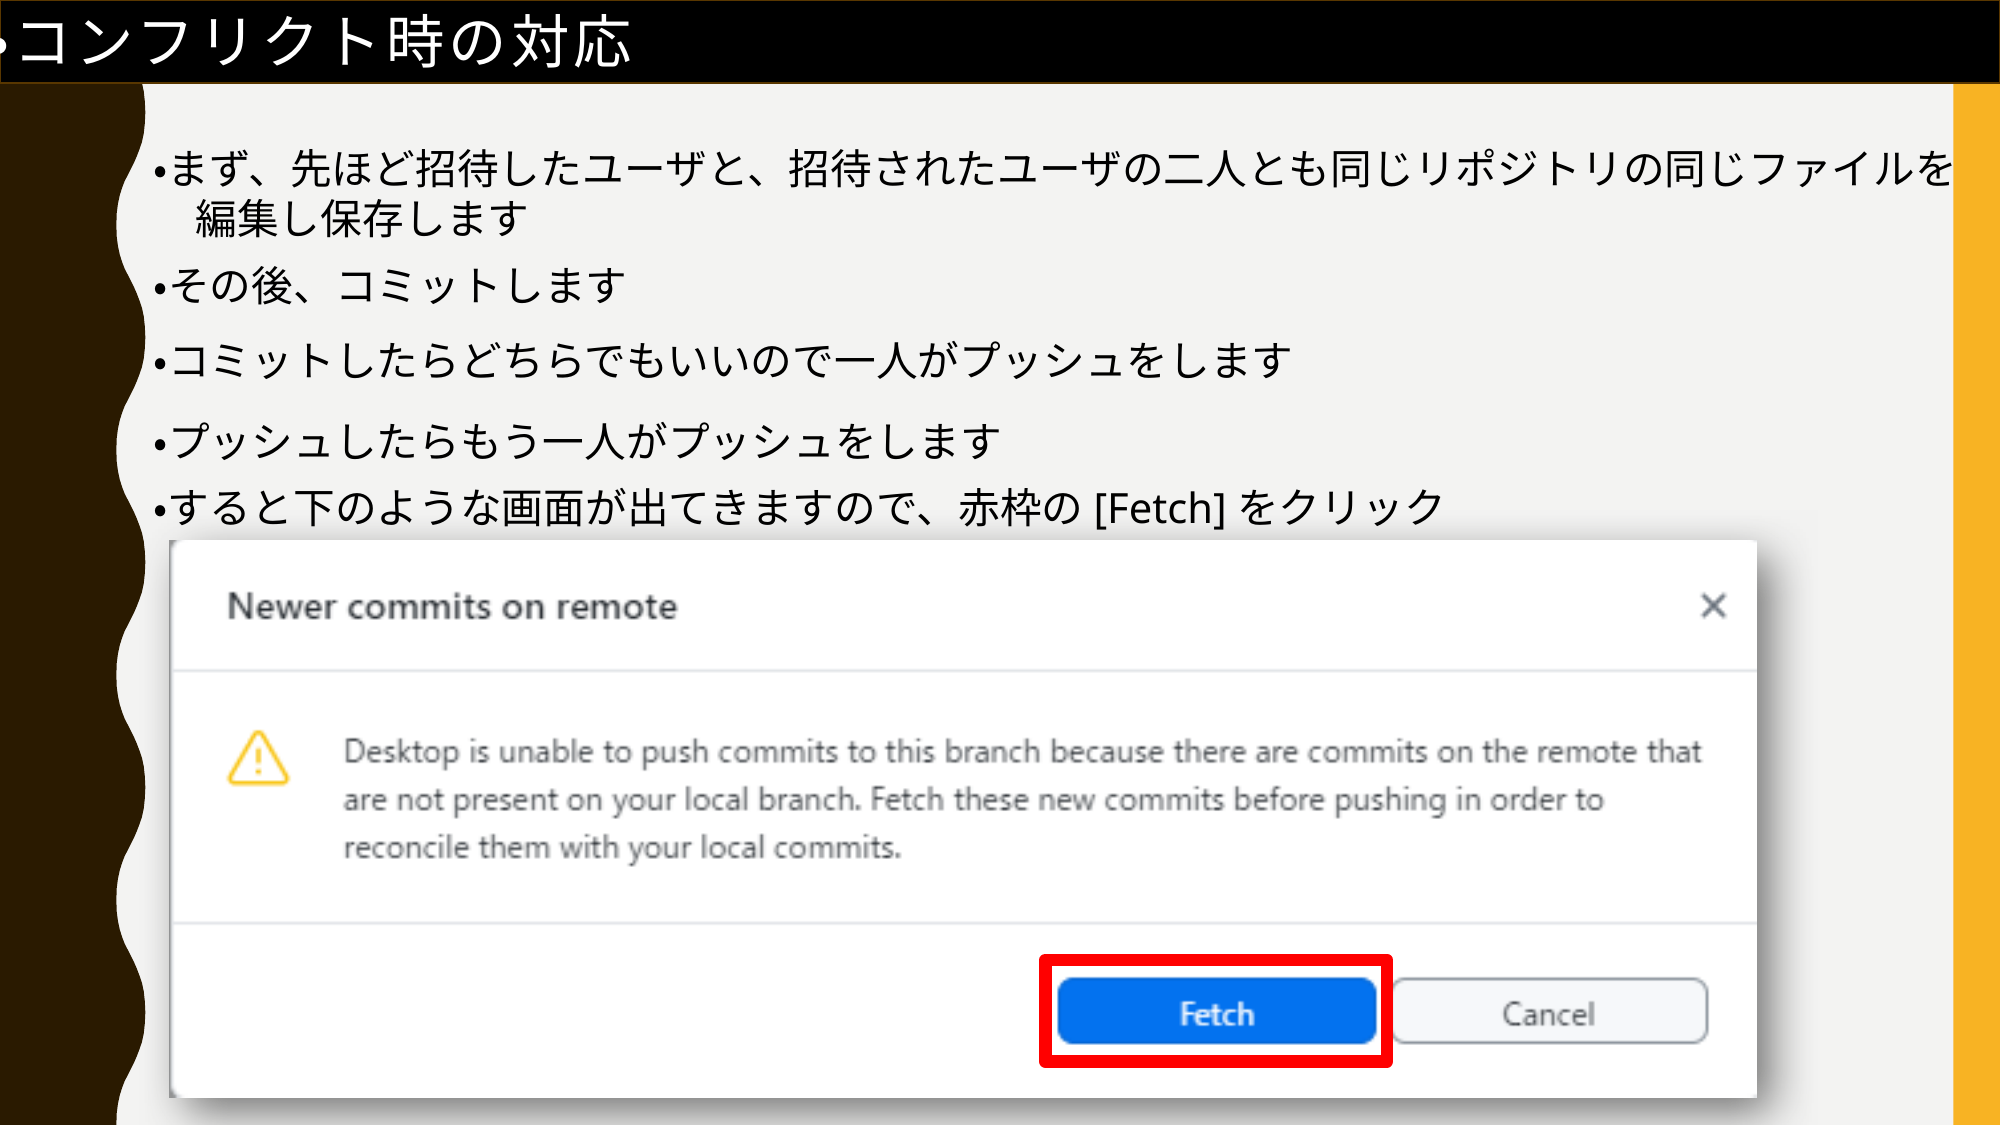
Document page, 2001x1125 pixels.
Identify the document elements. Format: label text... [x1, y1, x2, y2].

text_box ・コミットしたらどちらでもいいので一人がプッシュをします [139, 327, 1404, 393]
text_box ・まず、先ほど招待したユーザと、招待されたユーザの二人とも同じリポジトリの同じファイルを 編集し保存します [139, 135, 2000, 251]
text_box ・その後、コミットします [139, 252, 1183, 318]
text_box ・すると下のような画面が出てきますので、赤枠の[Fetch]をクリック [139, 474, 1865, 540]
text_box ・プッシュしたらもう一人がプッシュをします [139, 408, 1404, 474]
picture [169, 540, 1757, 1098]
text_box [0, 0, 2000, 104]
